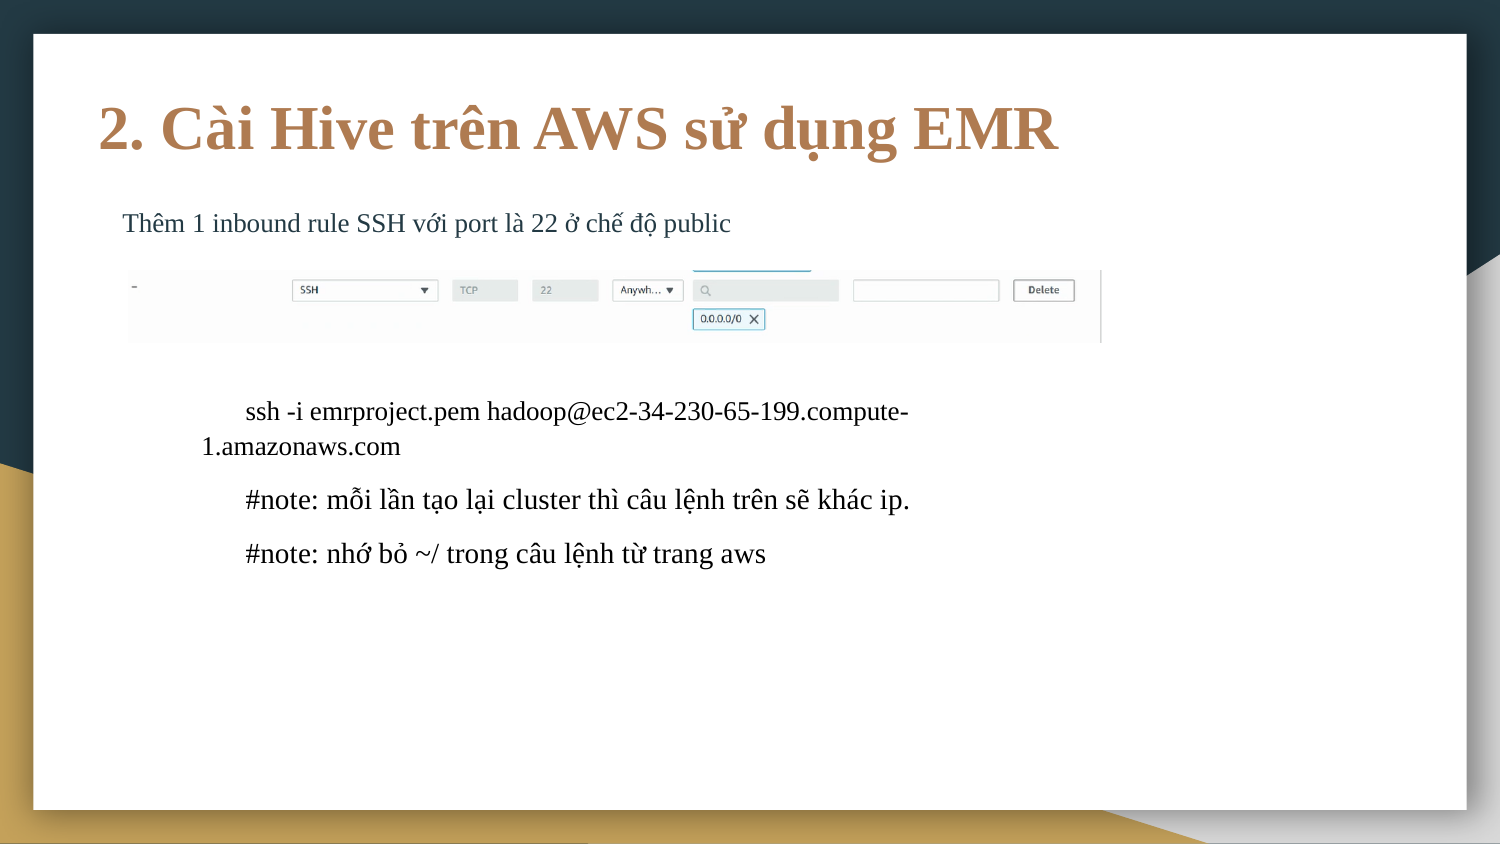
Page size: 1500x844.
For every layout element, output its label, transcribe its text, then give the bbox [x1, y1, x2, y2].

picture [127, 270, 1103, 343]
title 2. Cài Hive trên AWS sử dụng EMR [83, 71, 1315, 229]
text_box Thêm 1 inbound rule SSH với port là 22 ở chế độ public [83, 185, 1040, 257]
text_box ssh -i emrproject.pem hadoop@ec2-34-230-65-199.compute-1.amazonaws.com #note: mỗi lần tạo lại cluster thì câu lệnh trên sẽ khác ip. #note: nhớ bỏ ~/ trong câu lệnh từ trang aws [186, 384, 937, 577]
